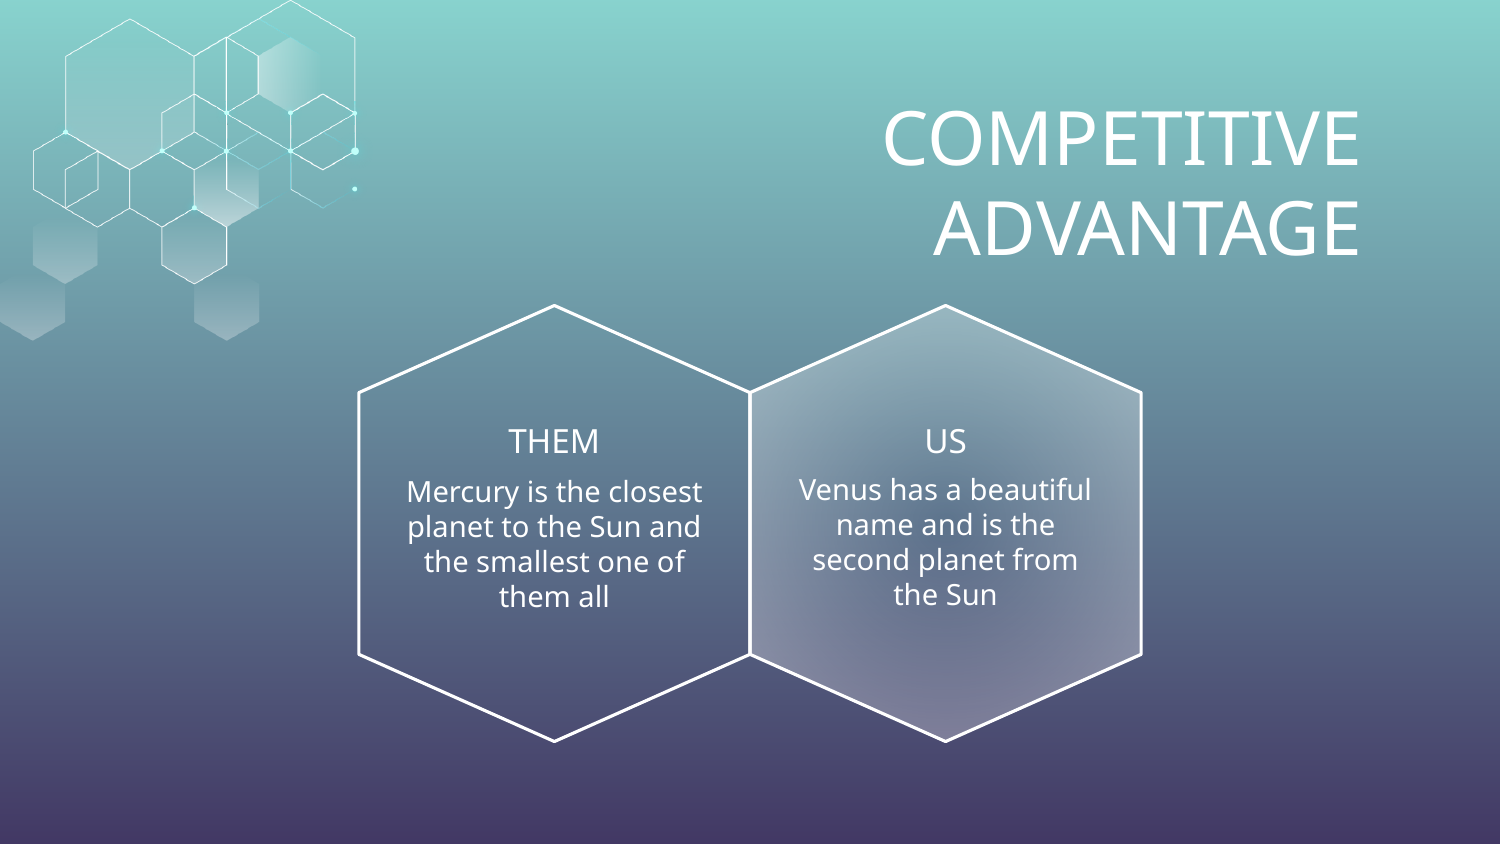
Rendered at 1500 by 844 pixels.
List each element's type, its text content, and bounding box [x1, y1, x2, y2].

title COMPETITIVE ADVANTAGE [774, 75, 1378, 291]
subtitle Mercury is the closest planet to the Sun and the smallest one of them all [383, 475, 726, 654]
title THEM [365, 431, 744, 475]
picture [0, 0, 378, 341]
title US [750, 431, 1142, 475]
subtitle Venus has a beautiful name and is the second planet from the Sun [774, 475, 1117, 652]
